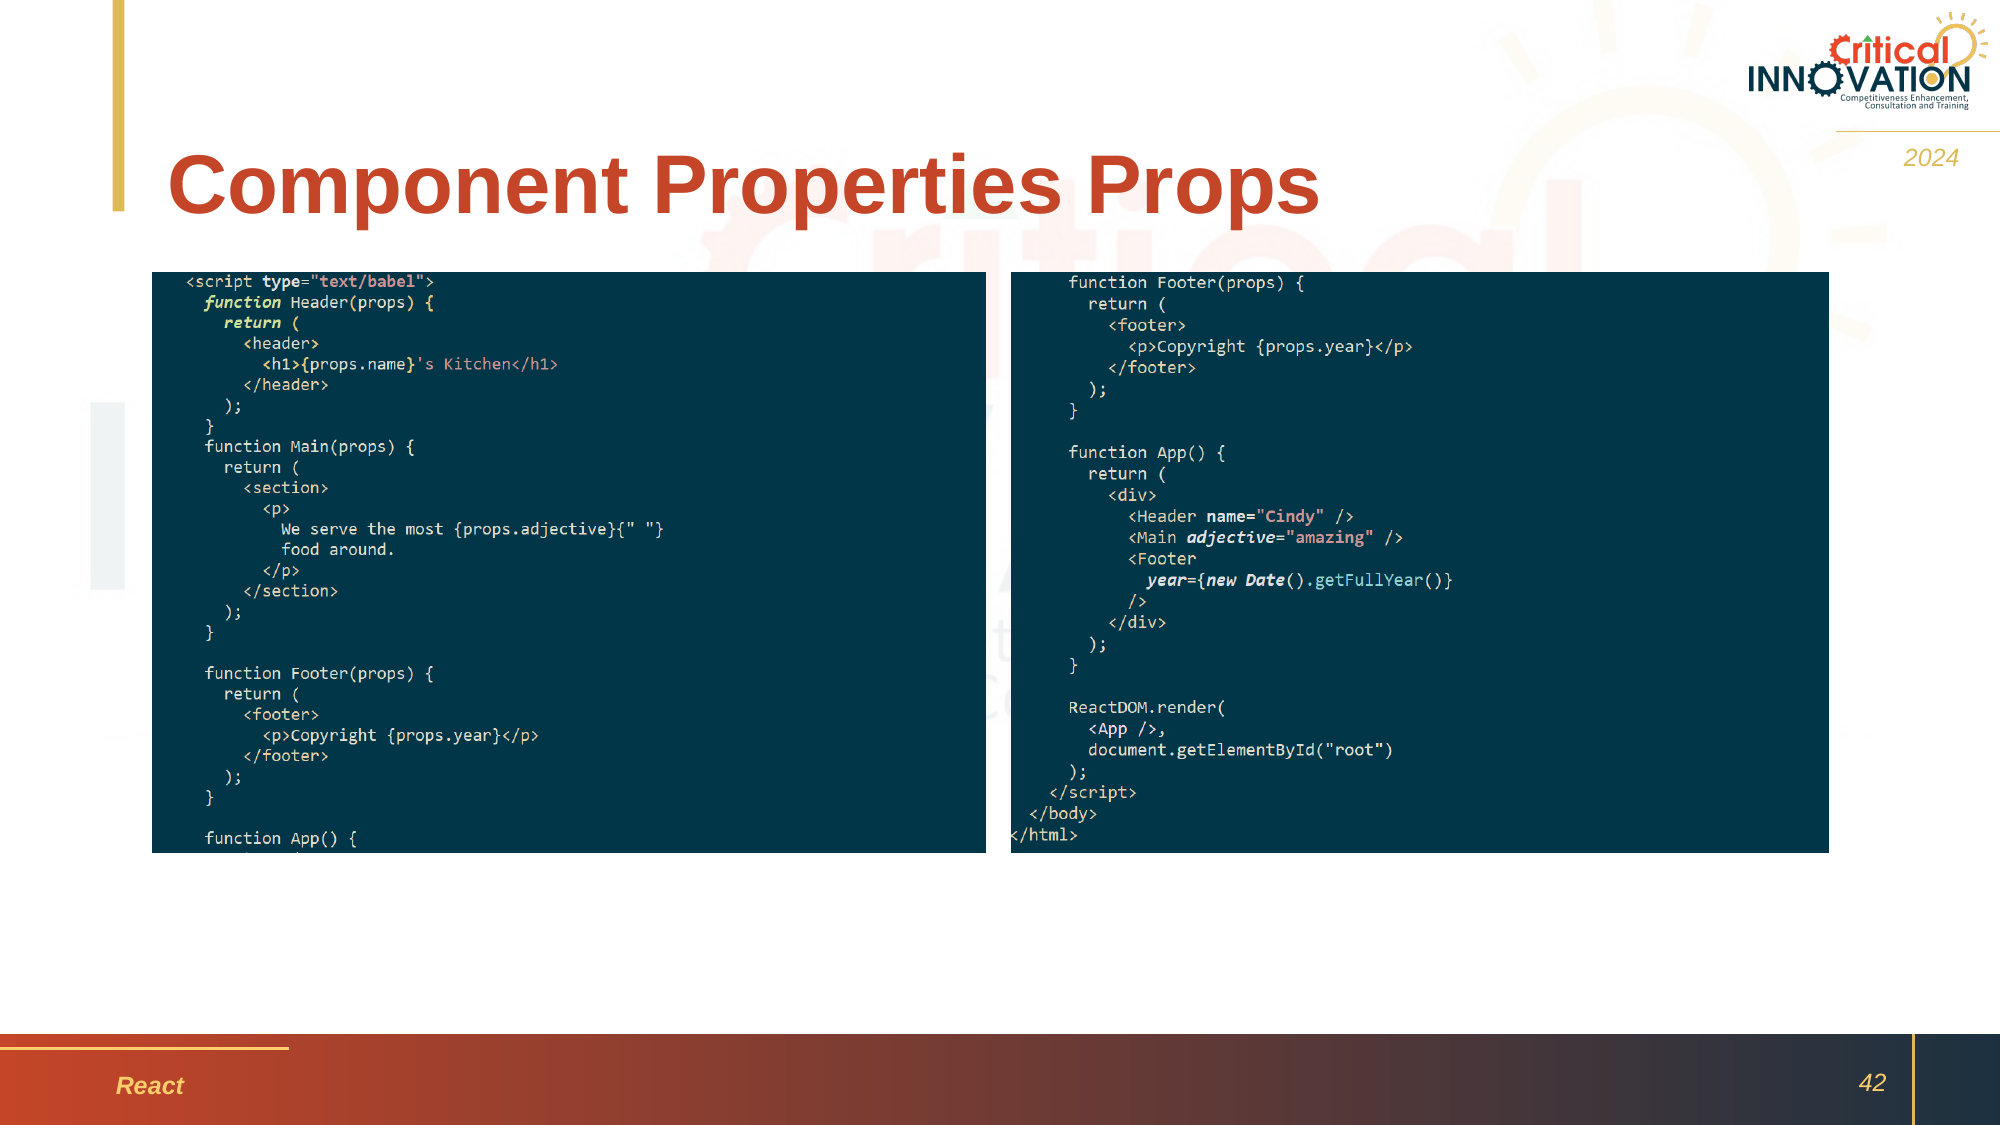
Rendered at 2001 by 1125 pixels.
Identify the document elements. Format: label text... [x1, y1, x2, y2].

title Component Properties Props [152, 77, 1902, 264]
picture [1749, 12, 1988, 110]
footer React [100, 1054, 636, 1115]
picture [1, 264, 2000, 1015]
picture [1815, 68, 1836, 77]
list 2024 [1889, 137, 1990, 192]
slide_number 42 [1451, 1051, 1902, 1112]
